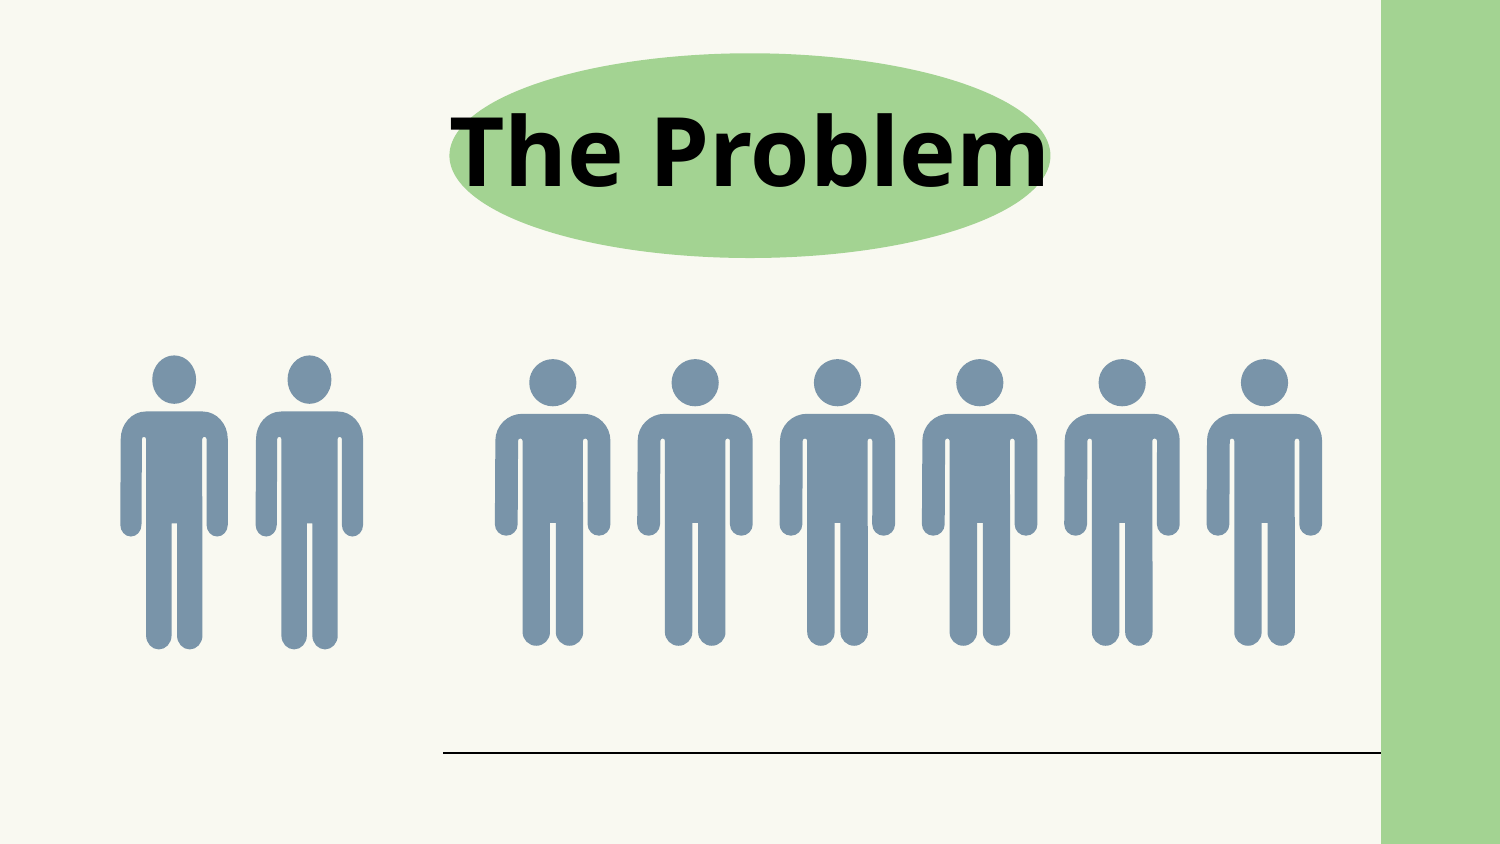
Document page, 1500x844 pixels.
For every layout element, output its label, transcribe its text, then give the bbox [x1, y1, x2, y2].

text_box [628, 53, 872, 62]
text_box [120, 355, 229, 650]
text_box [779, 358, 896, 647]
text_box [1063, 358, 1181, 647]
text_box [255, 355, 364, 650]
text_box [921, 358, 1038, 647]
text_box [1206, 358, 1323, 647]
text_box [633, 250, 867, 259]
title The Problem [0, 62, 1500, 250]
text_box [636, 358, 753, 647]
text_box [494, 358, 611, 647]
